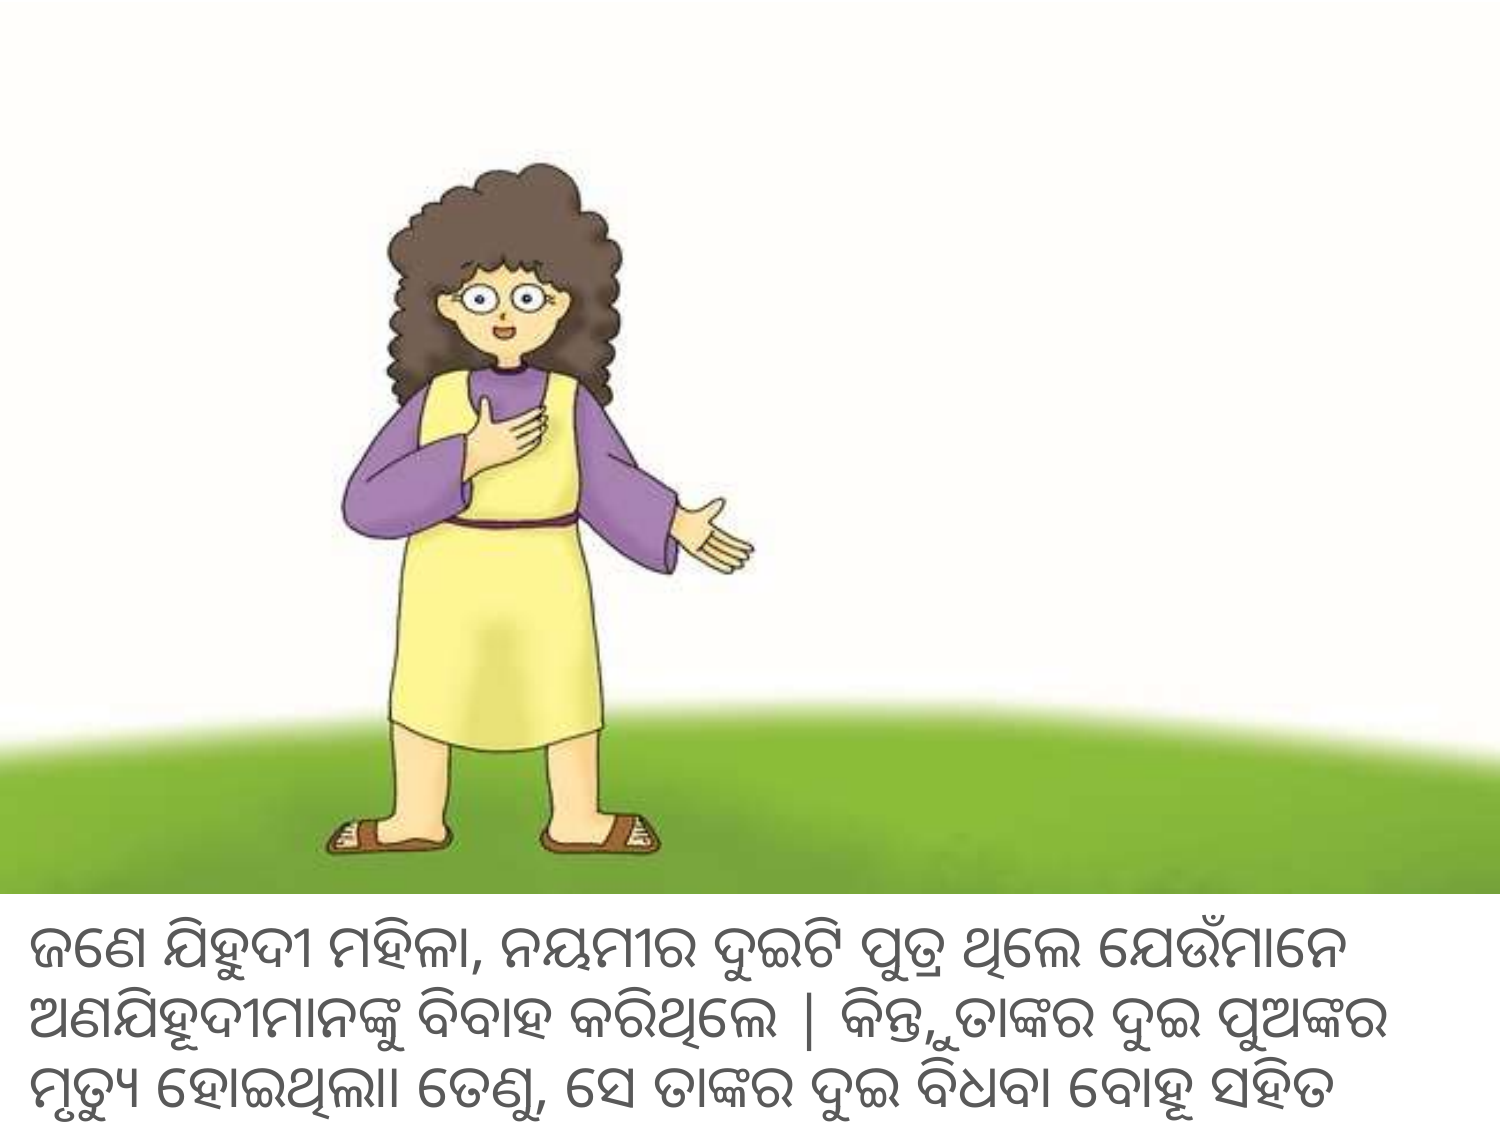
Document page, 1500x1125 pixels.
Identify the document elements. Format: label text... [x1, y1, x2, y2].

picture [0, 1, 1500, 894]
text_box ଜଣେ ଯିହୁଦୀ ମହିଳା, ନୟମୀର ଦୁଇଟି ପୁତ୍ର ଥିଲେ ଯେଉଁମାନେ ଅଣଯିହୂଦୀମାନଙ୍କୁ ବିବାହ କରିଥିଲେ | କିନ୍ତୁ, ତାଙ୍କର ଦୁଇ ପୁଅଙ୍କର ମୃତ୍ୟୁ ହୋଇଥିଲା। ତେଣୁ, ସେ ତାଙ୍କର ଦୁଇ ବିଧବା ବୋହୂ ସହିତ ରହିଗଲେ | [14, 901, 1486, 1125]
